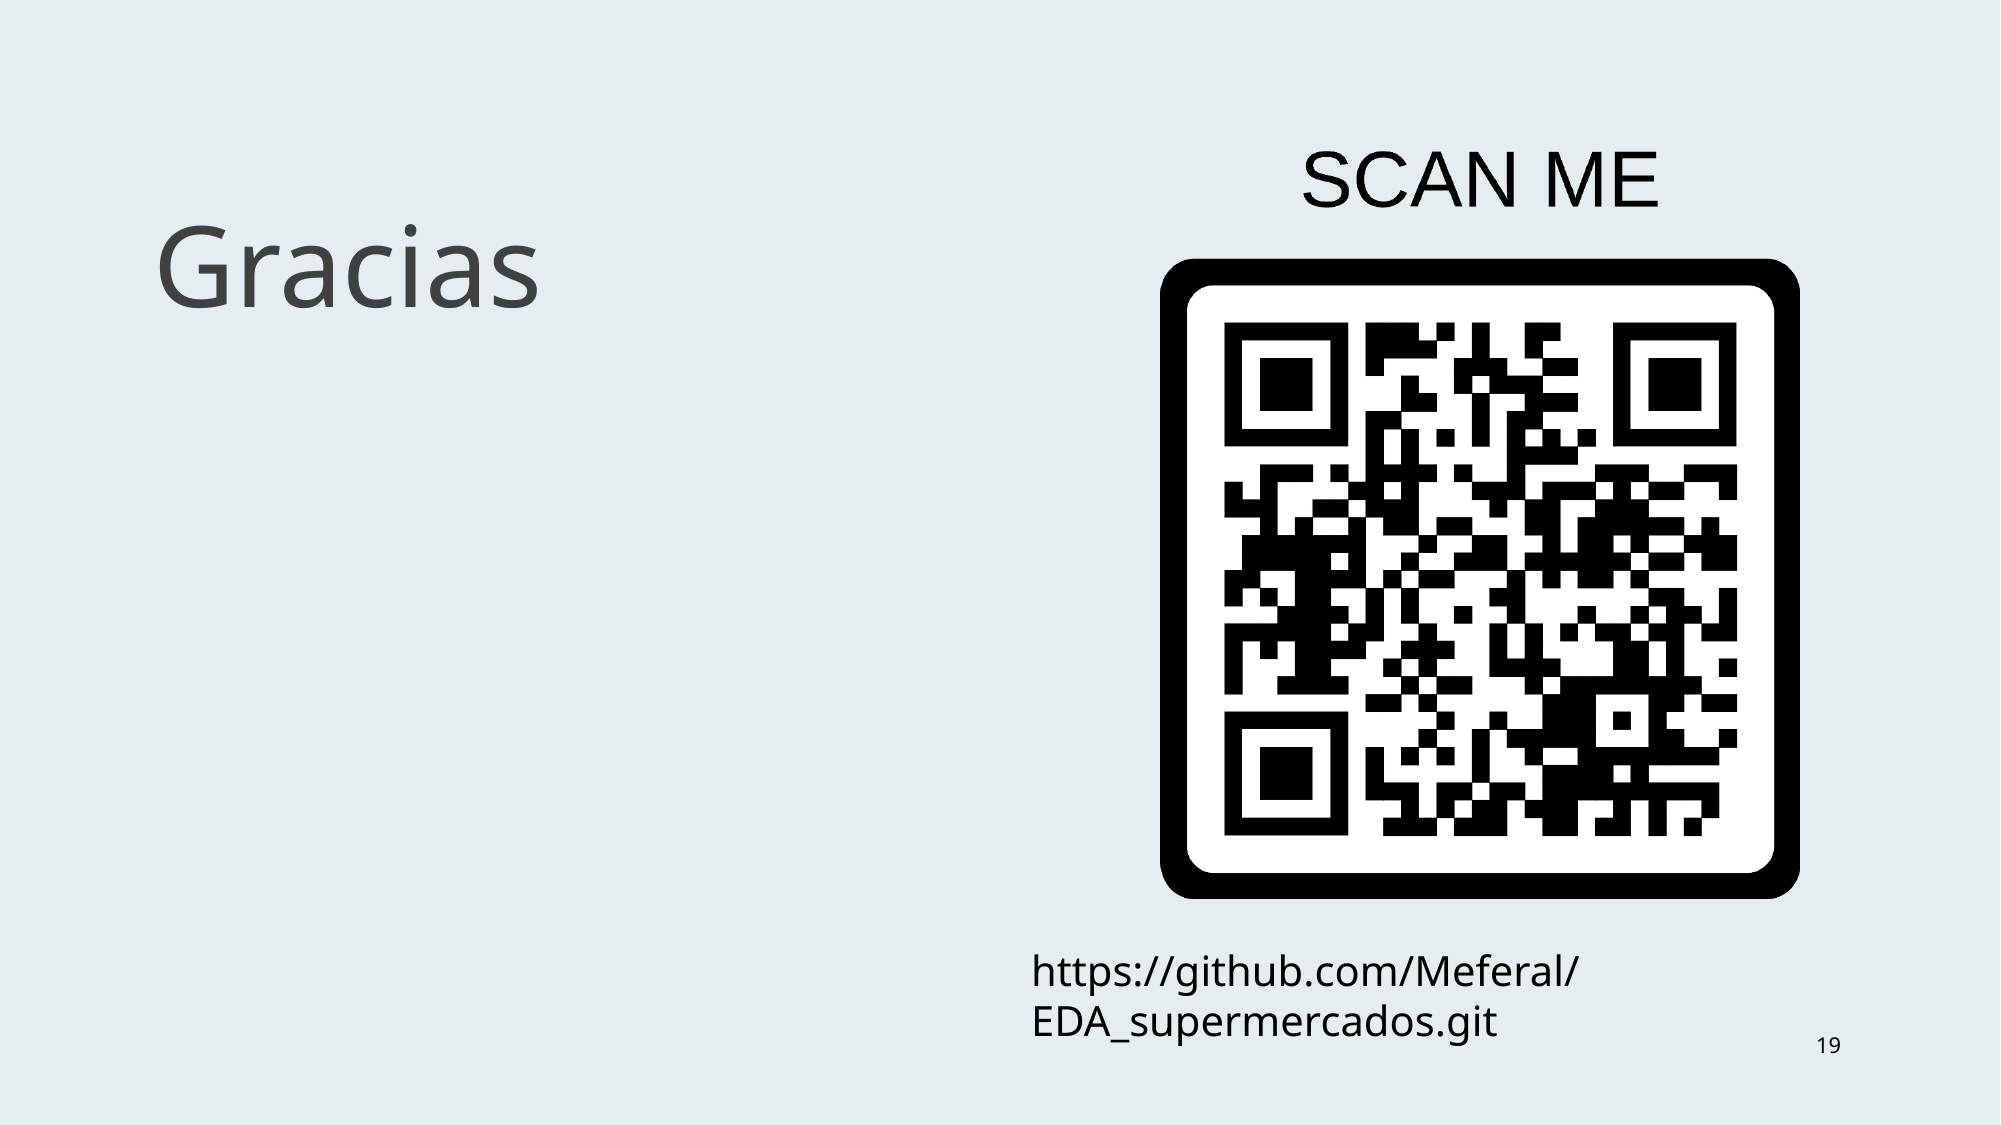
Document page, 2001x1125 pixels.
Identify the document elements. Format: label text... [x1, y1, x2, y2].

slide_number 19 [1754, 1016, 1857, 1077]
picture [1160, 98, 1800, 899]
text_box https://github.com/Meferal/EDA_supermercados.git [1016, 937, 2000, 1052]
text_box Gracias [138, 187, 1038, 338]
